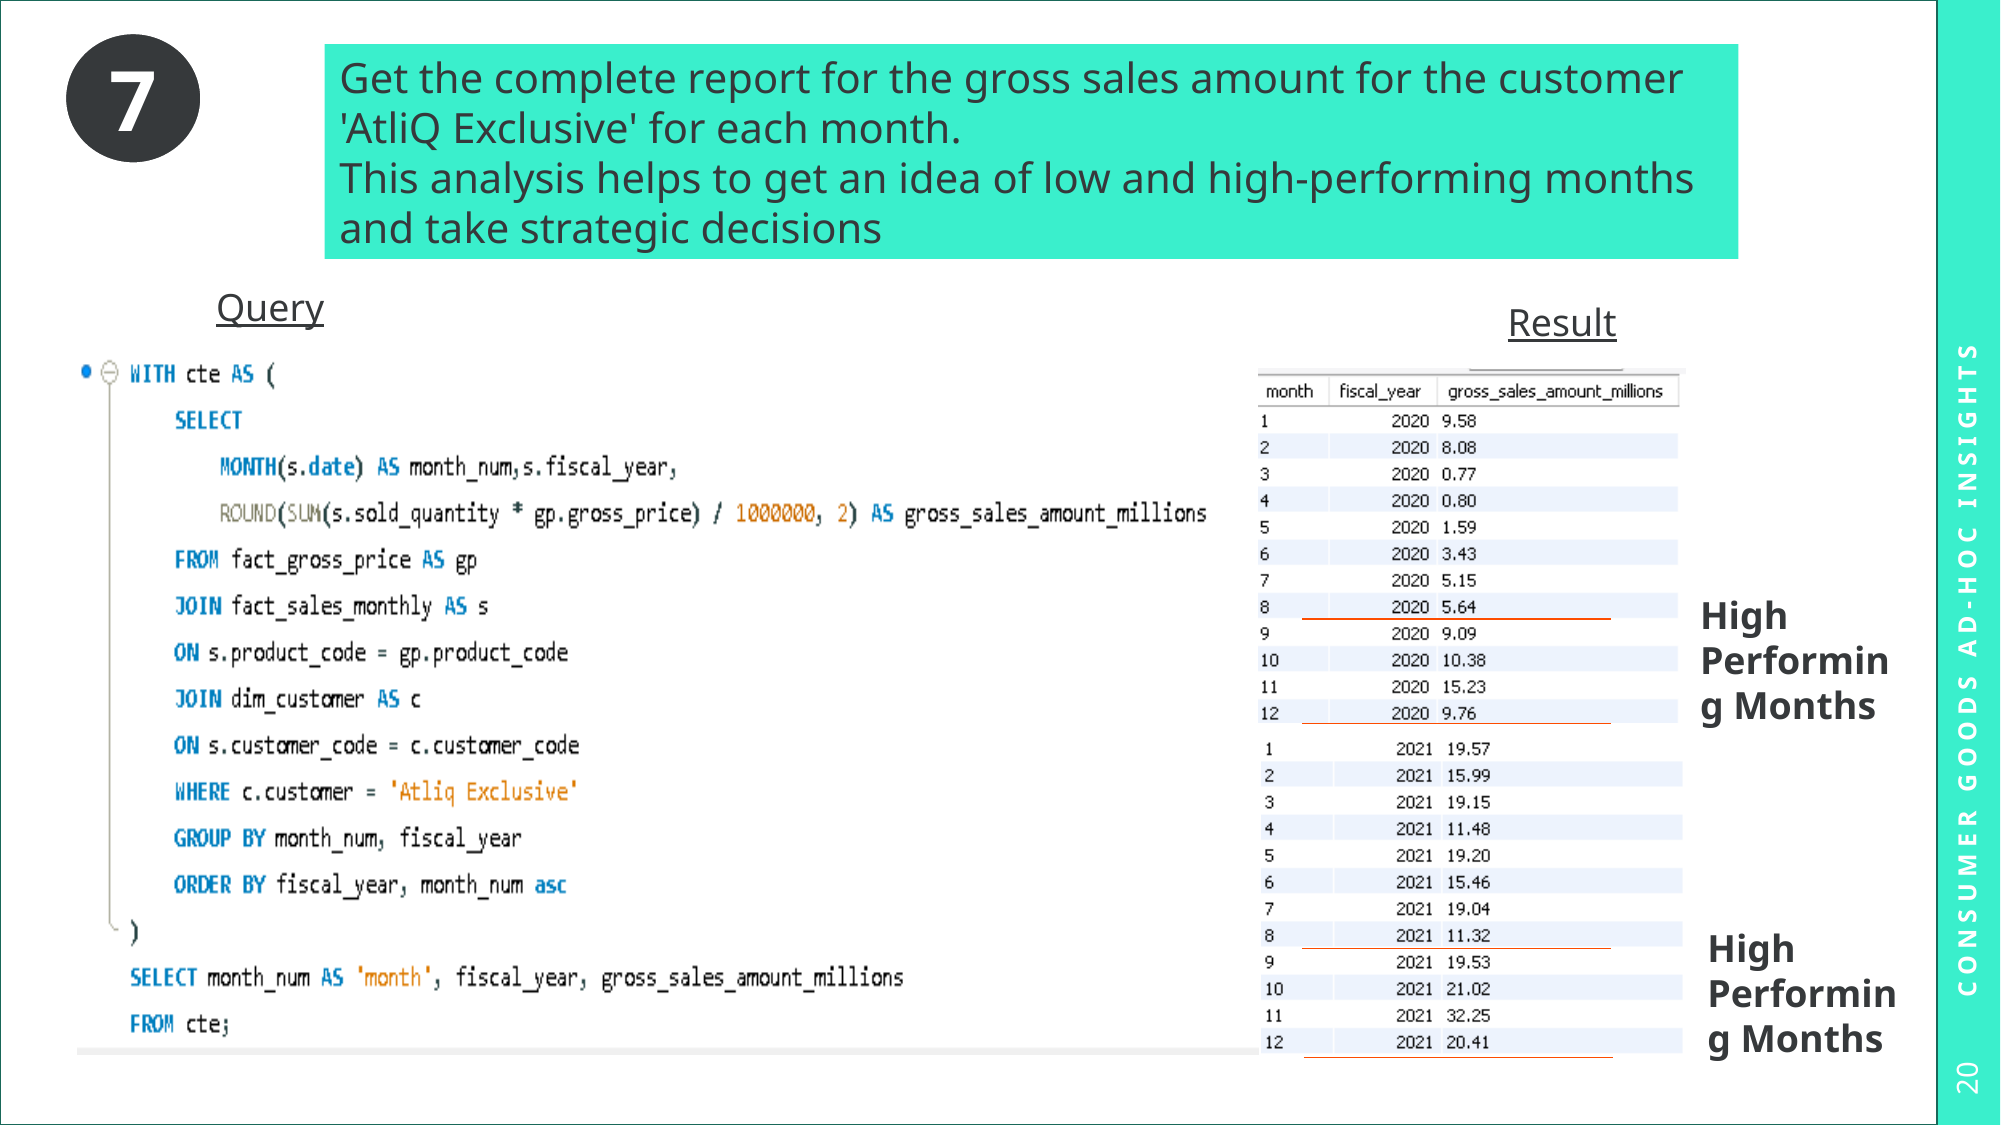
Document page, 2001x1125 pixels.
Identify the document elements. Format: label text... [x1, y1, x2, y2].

text_box 7 [64, 32, 203, 165]
picture [1261, 735, 1686, 1055]
text_box High Performing Months [1685, 584, 1923, 734]
text_box Query [201, 276, 362, 337]
text_box Result [1493, 291, 1654, 352]
text_box High Performing Months [1692, 917, 1930, 1068]
picture [77, 352, 1686, 1055]
text_box [0, 0, 1937, 1125]
slide_number 20 [1937, 1032, 2000, 1125]
text_box Get the complete report for the gross sales amount for the customer 'AtliQ Exclusive' for each month. This analysis helps to get an idea of low and high-performing months and take strategic decisions [324, 44, 1739, 259]
footer Consumer goods ad-hoc insights [1937, 0, 2000, 1032]
